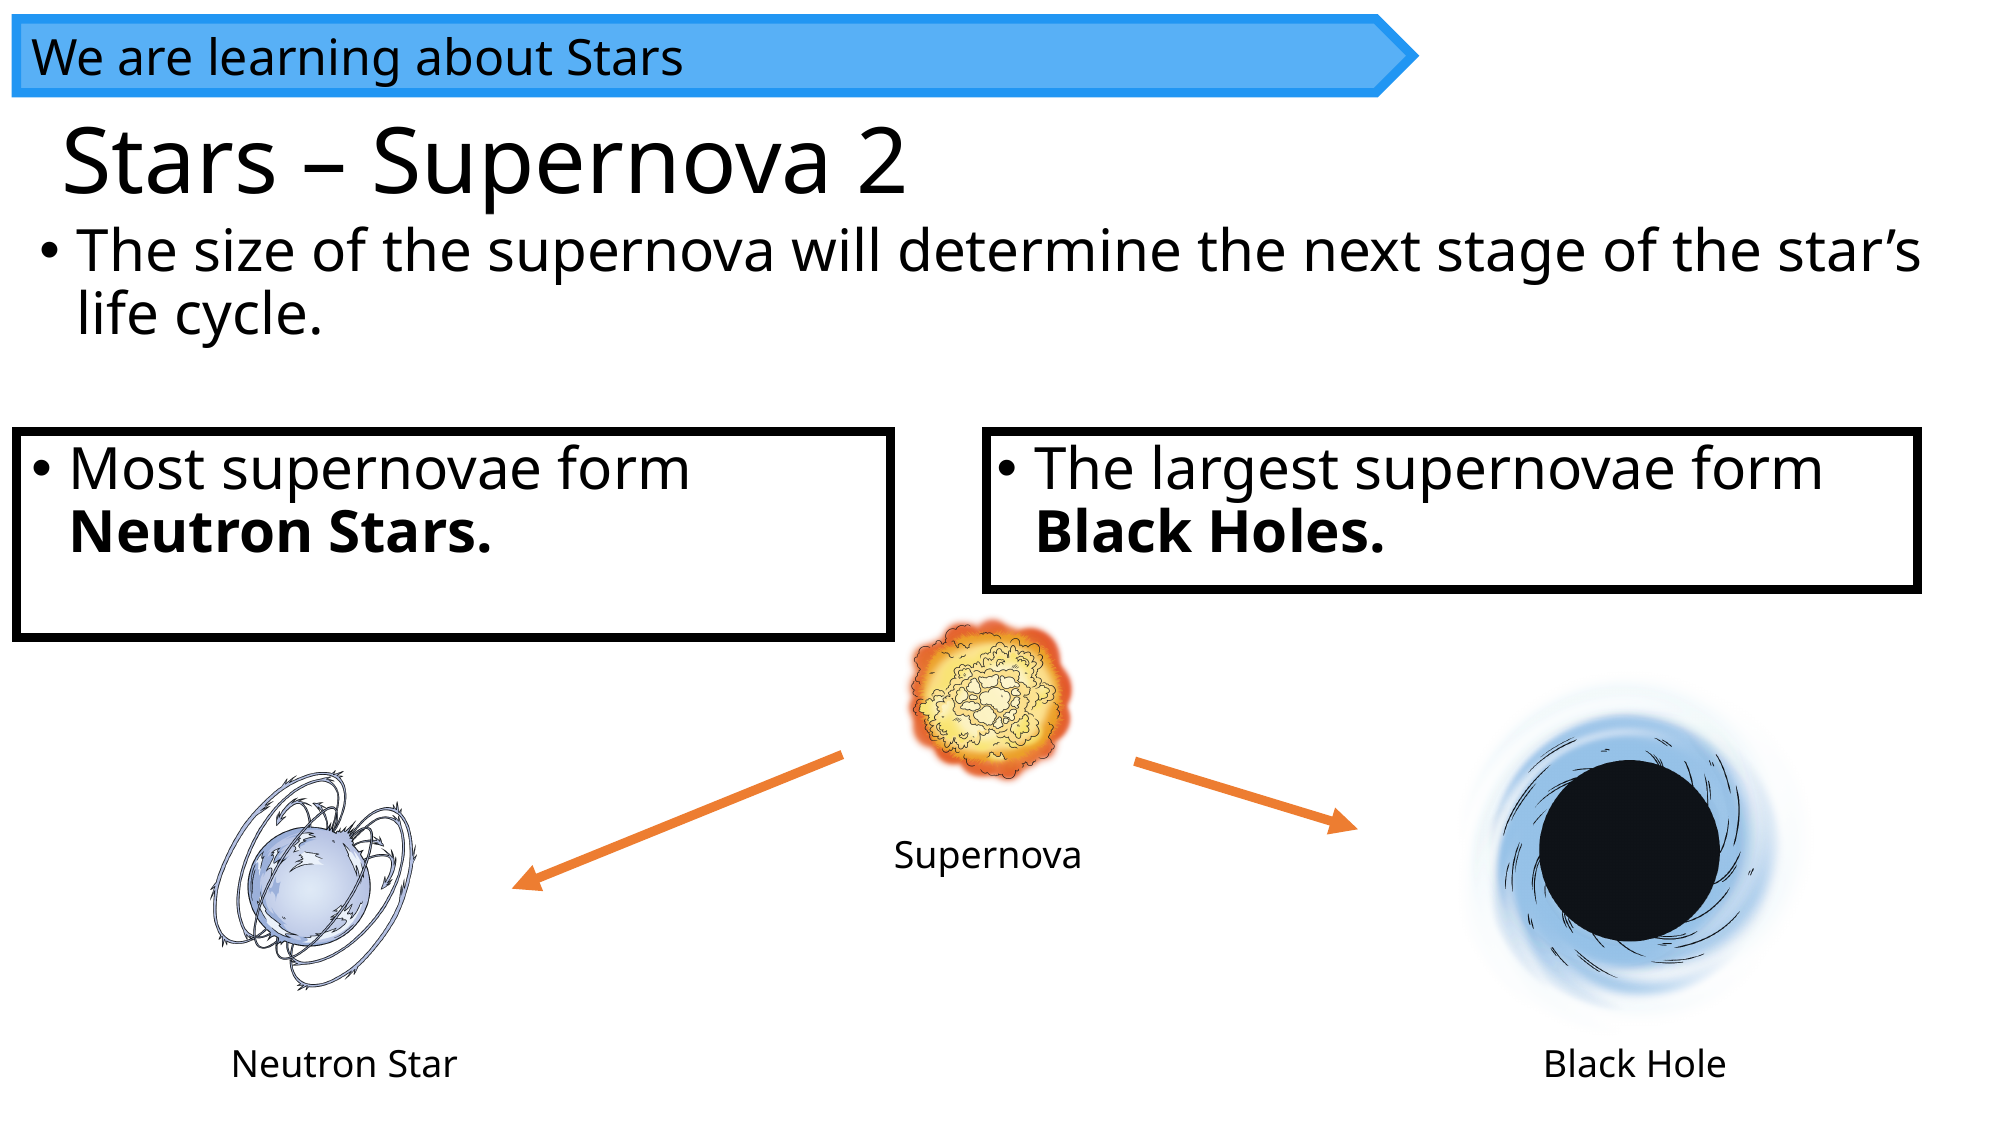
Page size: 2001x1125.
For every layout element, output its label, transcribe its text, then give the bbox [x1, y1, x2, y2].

picture [210, 770, 417, 991]
title Stars – Supernova 2 [46, 98, 1954, 213]
picture [899, 610, 1078, 789]
text_box The largest supernovae form Black Holes. [981, 432, 1954, 638]
text_box Neutron Star [199, 1025, 489, 1099]
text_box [16, 18, 1413, 93]
text_box [15, 431, 892, 639]
text_box Black Hole [1470, 1038, 1800, 1099]
text_box Supernova [841, 809, 1136, 898]
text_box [511, 754, 843, 889]
text_box [985, 431, 1919, 590]
list The size of the supernova will determine the next stage of the star’s life cycle. [24, 213, 1976, 420]
picture [1454, 669, 1816, 1038]
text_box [1134, 761, 1358, 830]
